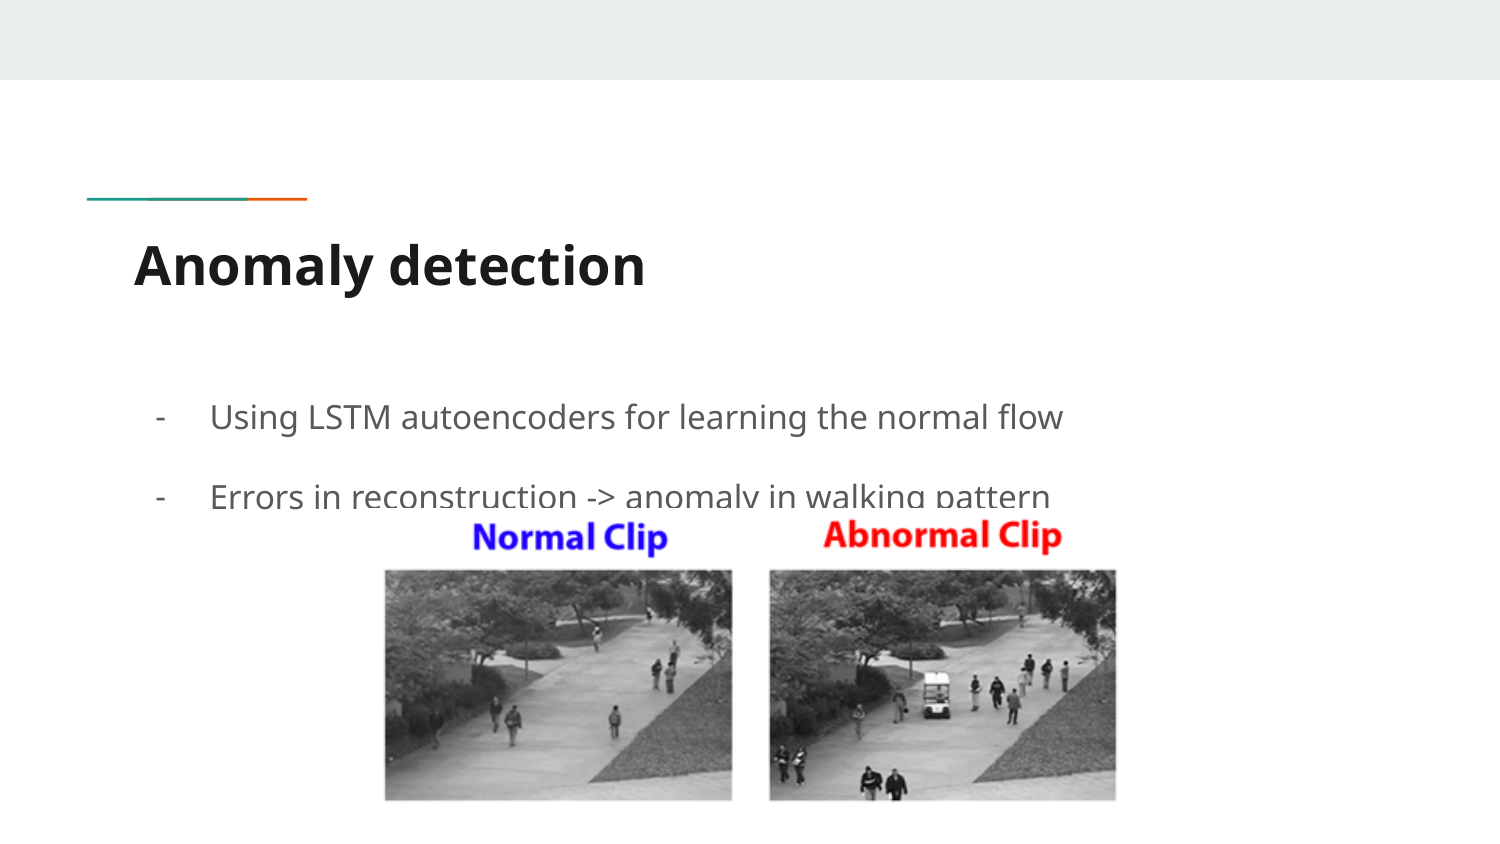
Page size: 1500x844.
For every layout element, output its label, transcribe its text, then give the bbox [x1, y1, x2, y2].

title Anomaly detection [119, 216, 1381, 305]
list Using LSTM autoencoders for learning the normal flow Errors in reconstruction -> anomaly in walking pattern [119, 341, 1381, 712]
picture [359, 507, 1141, 821]
